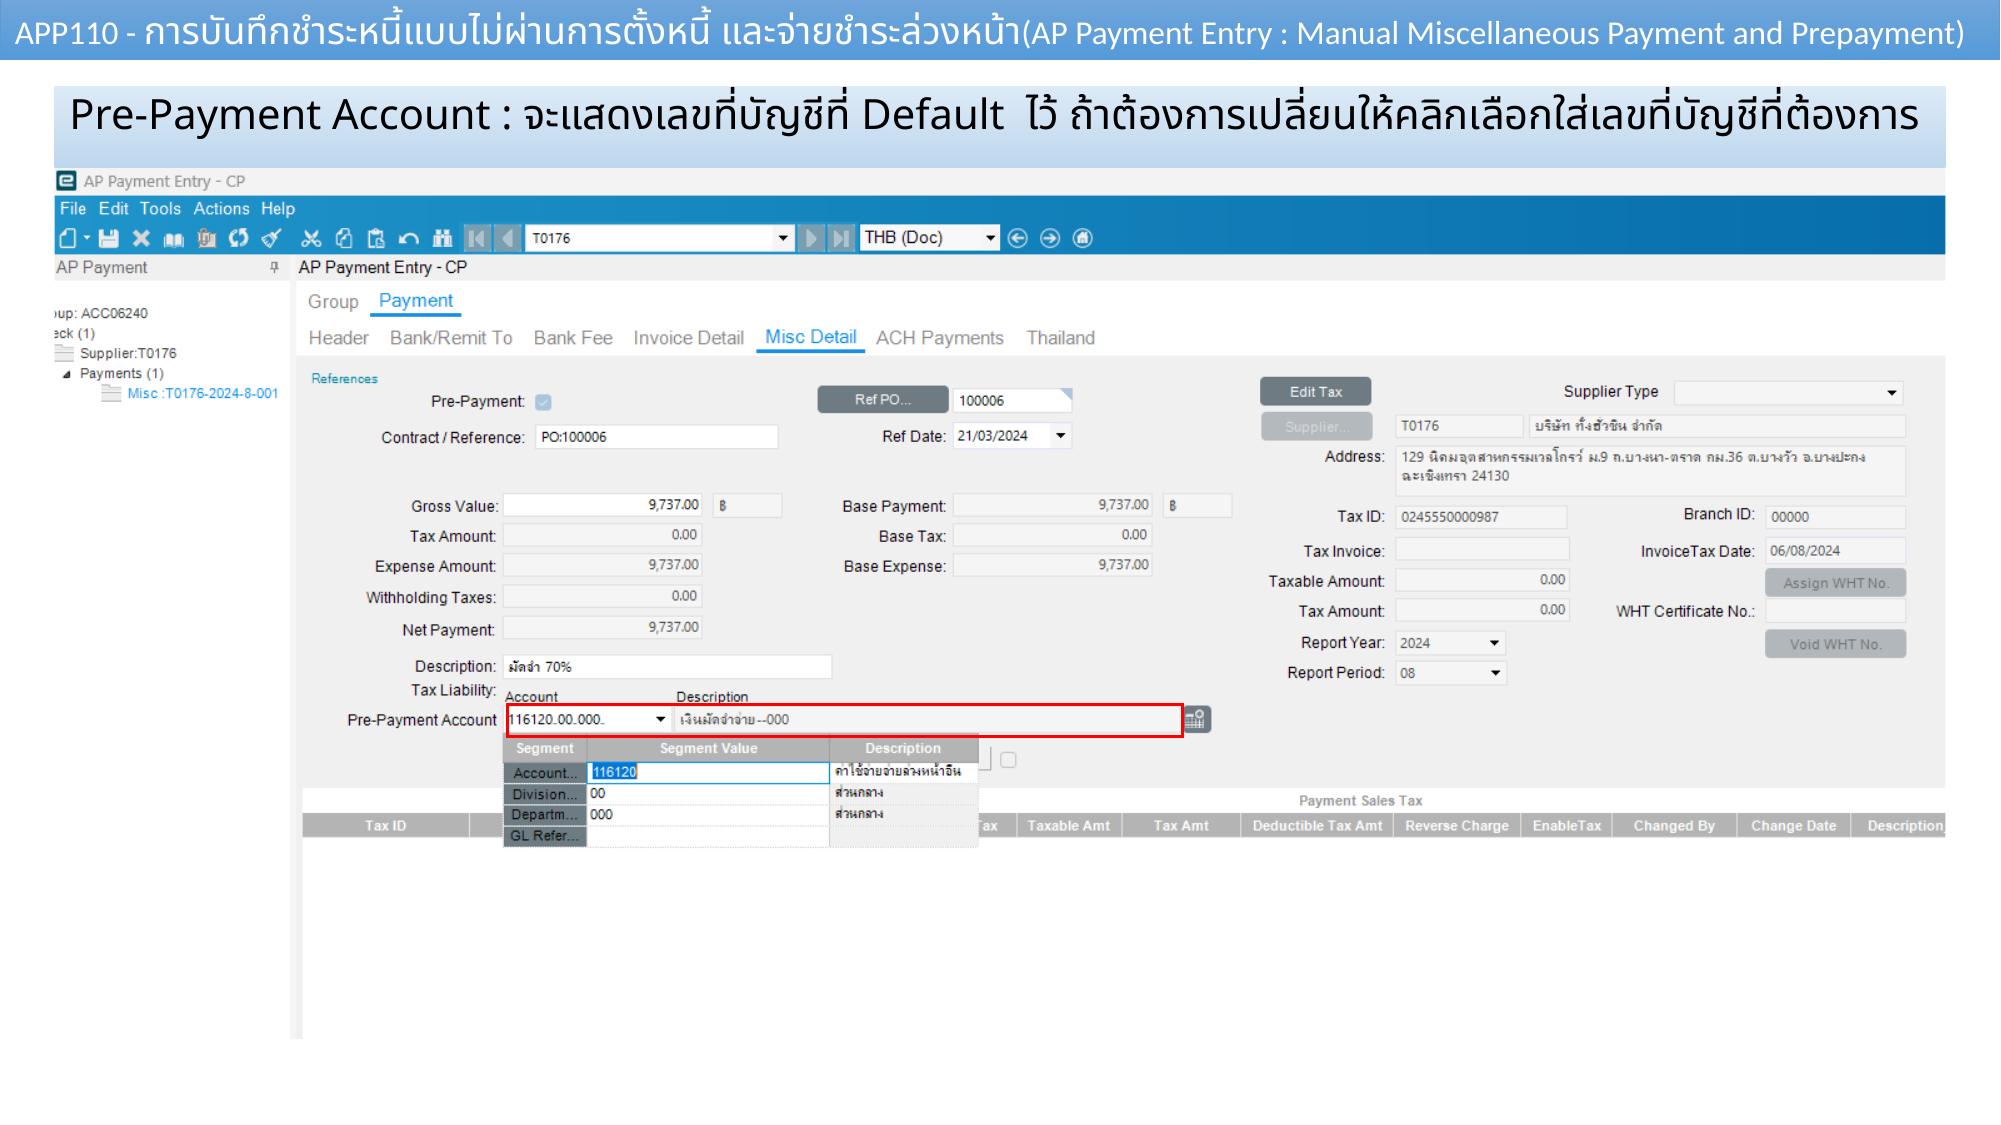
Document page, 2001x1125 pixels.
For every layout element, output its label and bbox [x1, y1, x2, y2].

text_box [54, 86, 1946, 1039]
